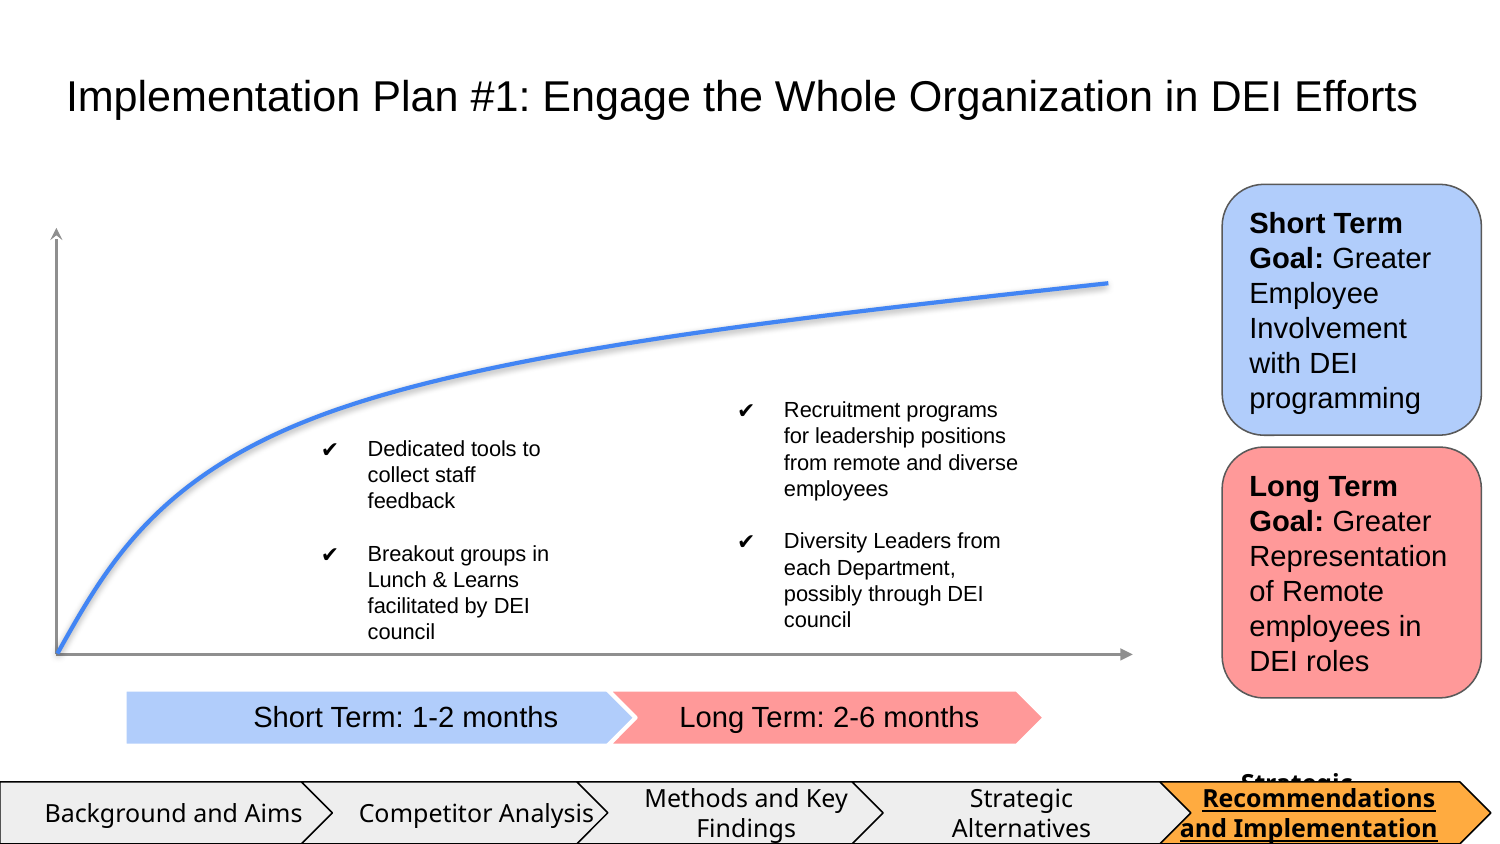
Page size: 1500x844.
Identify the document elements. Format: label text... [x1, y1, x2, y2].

text_box Competitor Analysis [301, 785, 606, 844]
text_box Methods and Key Findings [576, 785, 882, 844]
text_box Background and Aims [0, 781, 331, 844]
text_box Short Term Goal: Greater Employee Involvement with DEI programming [1222, 184, 1482, 436]
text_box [120, 663, 1046, 776]
text_box [60, 283, 1109, 652]
text_box Long Term Goal: Greater Representation of Remote employees in DEI roles [1222, 447, 1482, 698]
text_box Recommendations and Implementation [1160, 781, 1491, 844]
text_box Dedicated tools to collect staff feedback Breakout groups in Lunch & Learns facilitated by DEI council [305, 427, 577, 652]
text_box Recruitment programs for leadership positions from remote and diverse employees Diversity Leaders from each Department, possibly through DEI council [722, 388, 1043, 640]
title Implementation Plan #1: Engage the Whole Organization in DEI Efforts [51, 53, 1449, 148]
text_box Strategic Alternatives [852, 781, 1191, 844]
